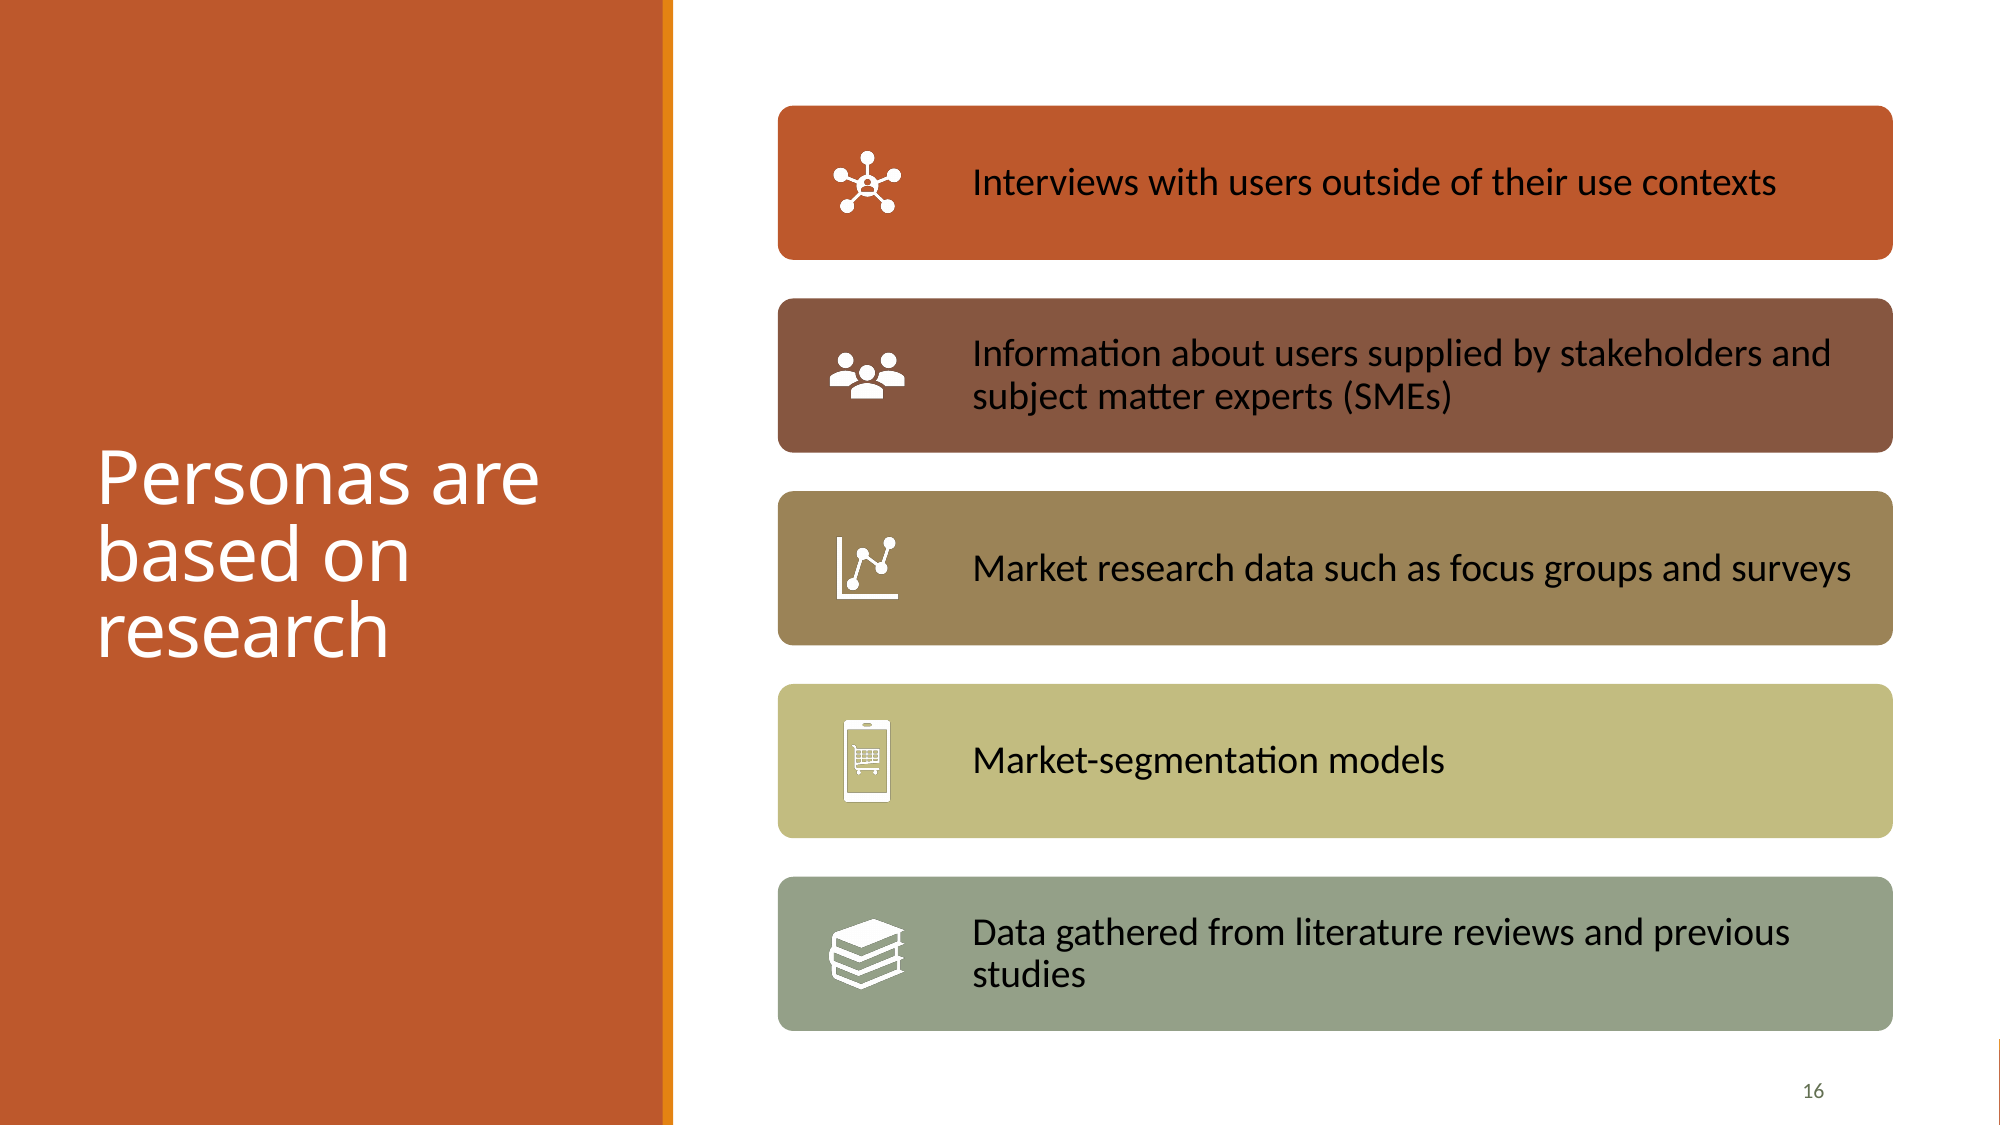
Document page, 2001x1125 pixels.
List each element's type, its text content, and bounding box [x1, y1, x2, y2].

title Personas are based on research [80, 84, 587, 1032]
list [777, 104, 1894, 1033]
text_box [0, 0, 661, 1125]
text_box [661, 0, 674, 1125]
text_box [674, 0, 2000, 1125]
slide_number 16 [1660, 1059, 1840, 1120]
